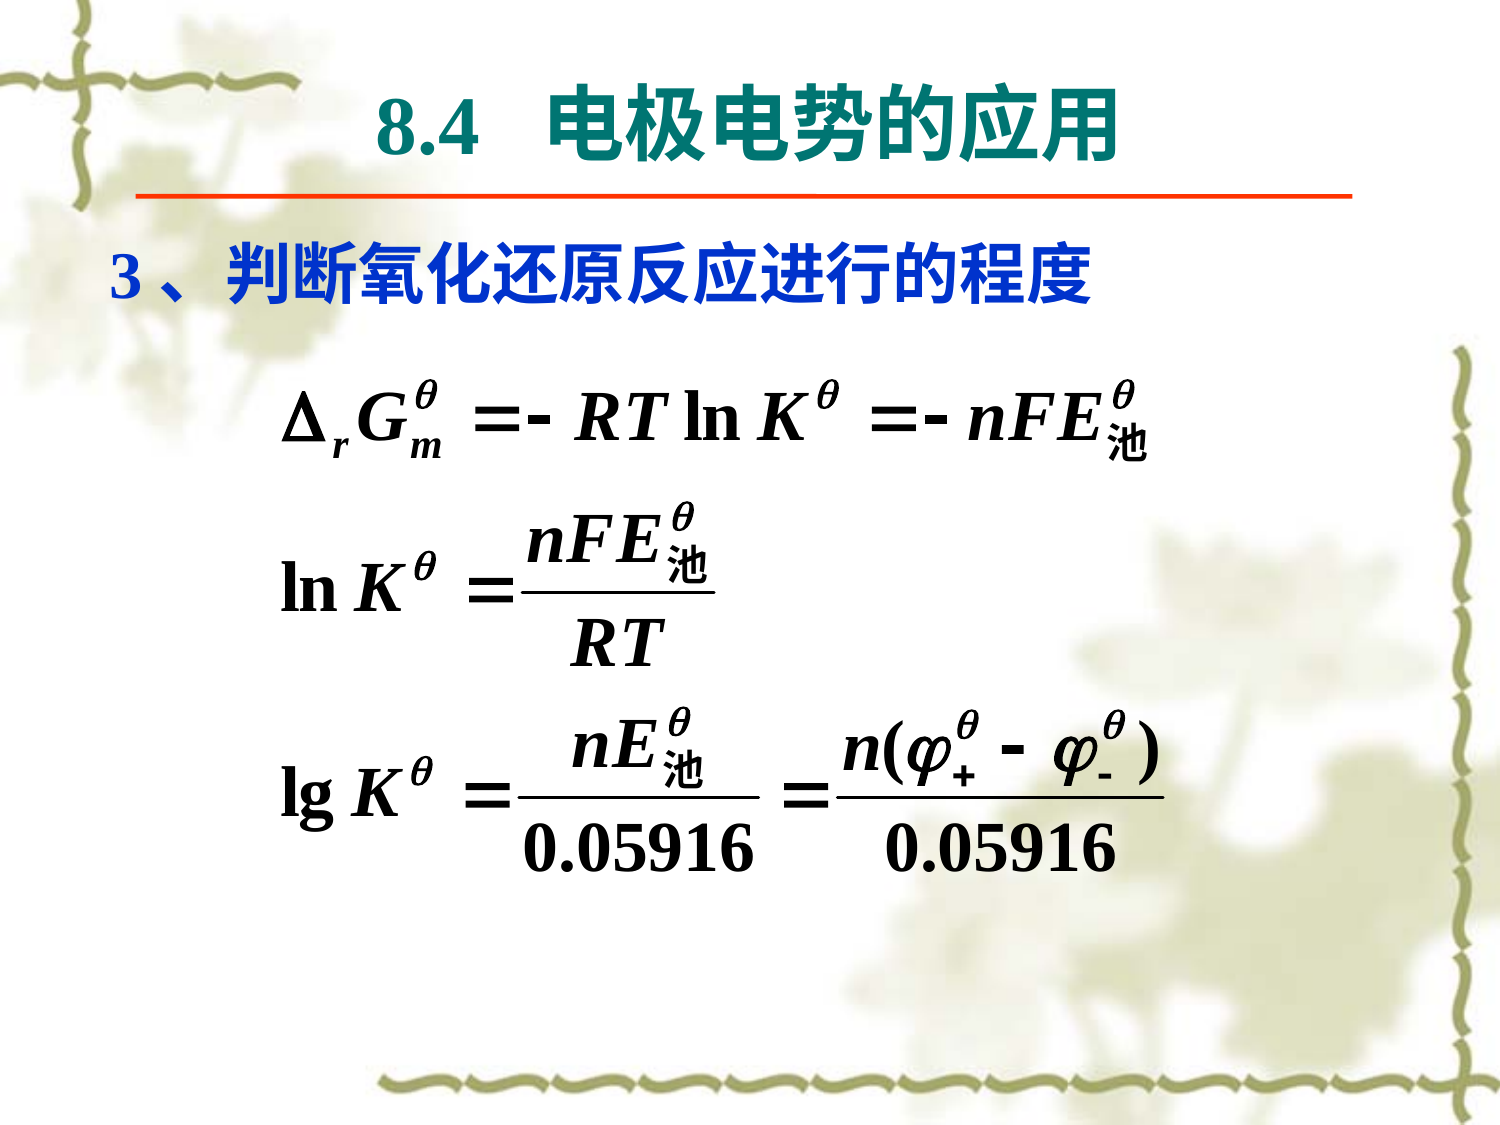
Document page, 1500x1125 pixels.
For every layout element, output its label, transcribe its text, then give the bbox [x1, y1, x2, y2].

picture [0, 0, 1500, 1125]
text_box 3、判断氧化还原反应进行的程度 [34, 209, 1187, 320]
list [270, 359, 1181, 887]
text_box 8.4 电极电势的应用 [99, 66, 1400, 176]
